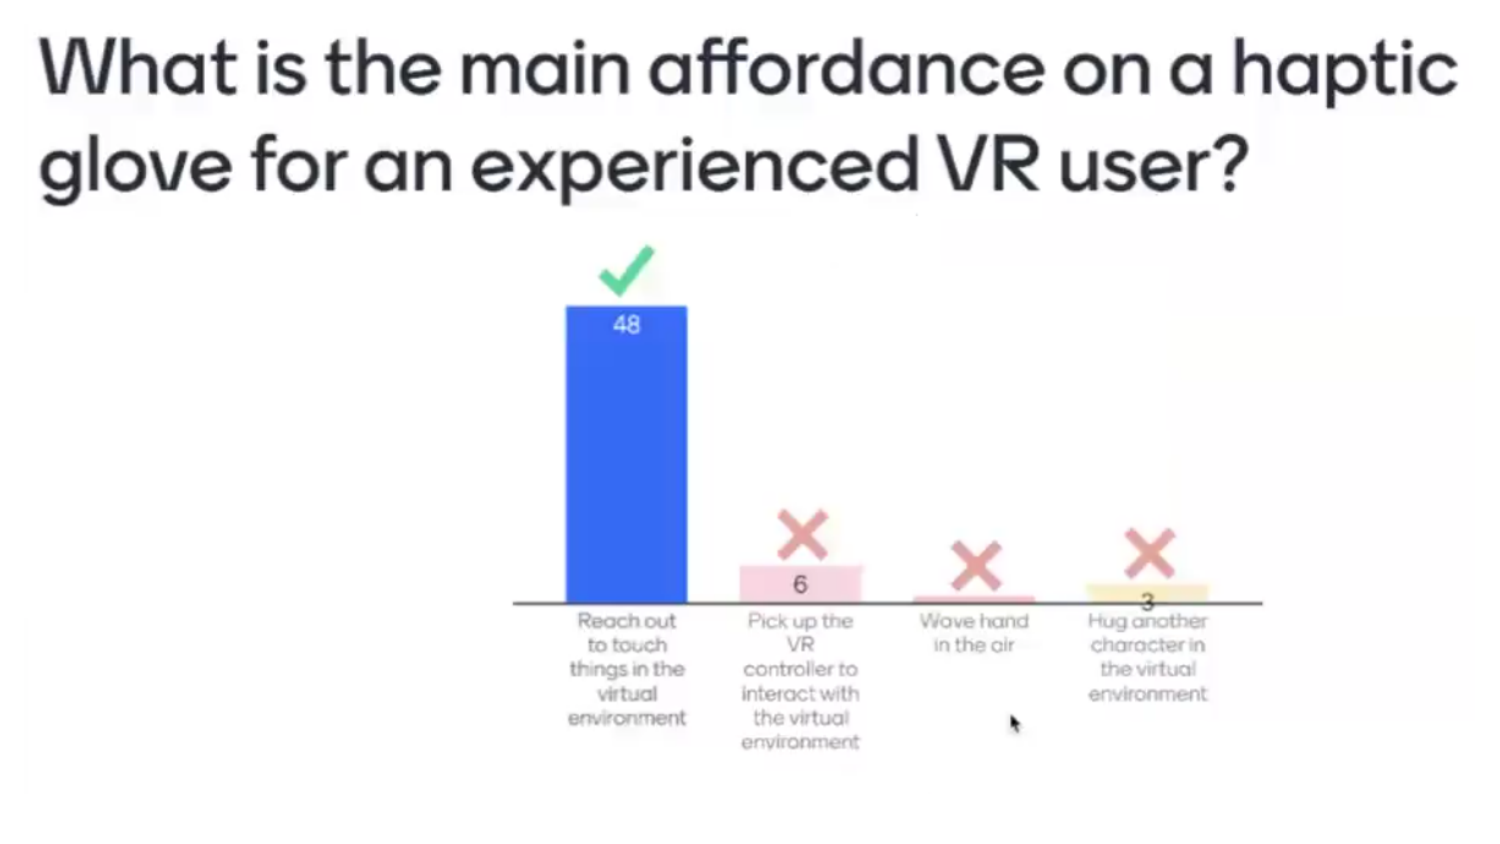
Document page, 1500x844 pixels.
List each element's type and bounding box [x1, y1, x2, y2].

picture [24, 24, 1476, 794]
